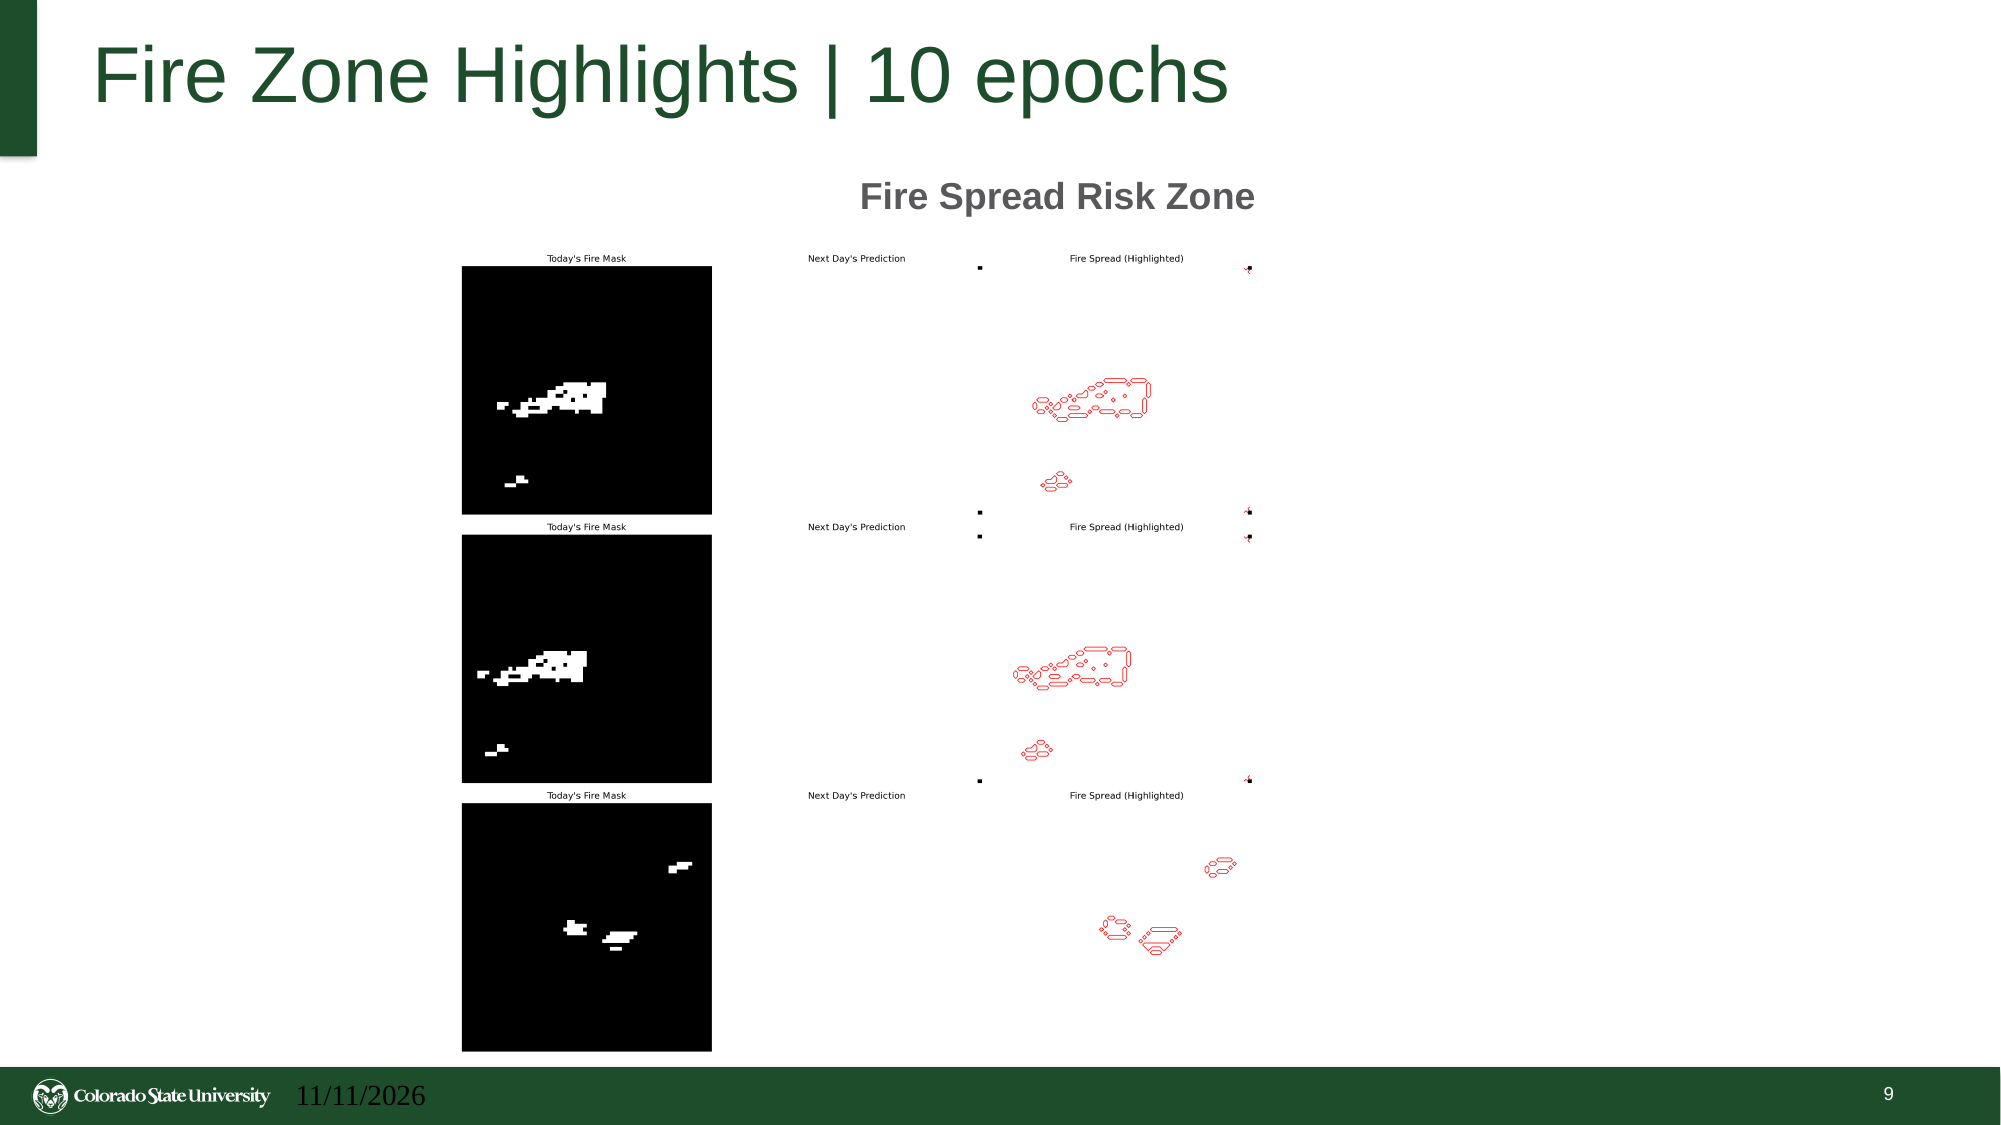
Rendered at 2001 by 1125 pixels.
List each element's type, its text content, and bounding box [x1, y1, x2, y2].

picture [456, 249, 1257, 1057]
title Fire Zone Highlights | 10 epochs [77, 7, 1954, 134]
text_box [0, 0, 38, 157]
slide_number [280, 1063, 731, 1124]
text_box Fire Spread Risk Zone [845, 164, 1323, 225]
slide_number <number> [1458, 1062, 1909, 1123]
picture [22, 1067, 281, 1125]
